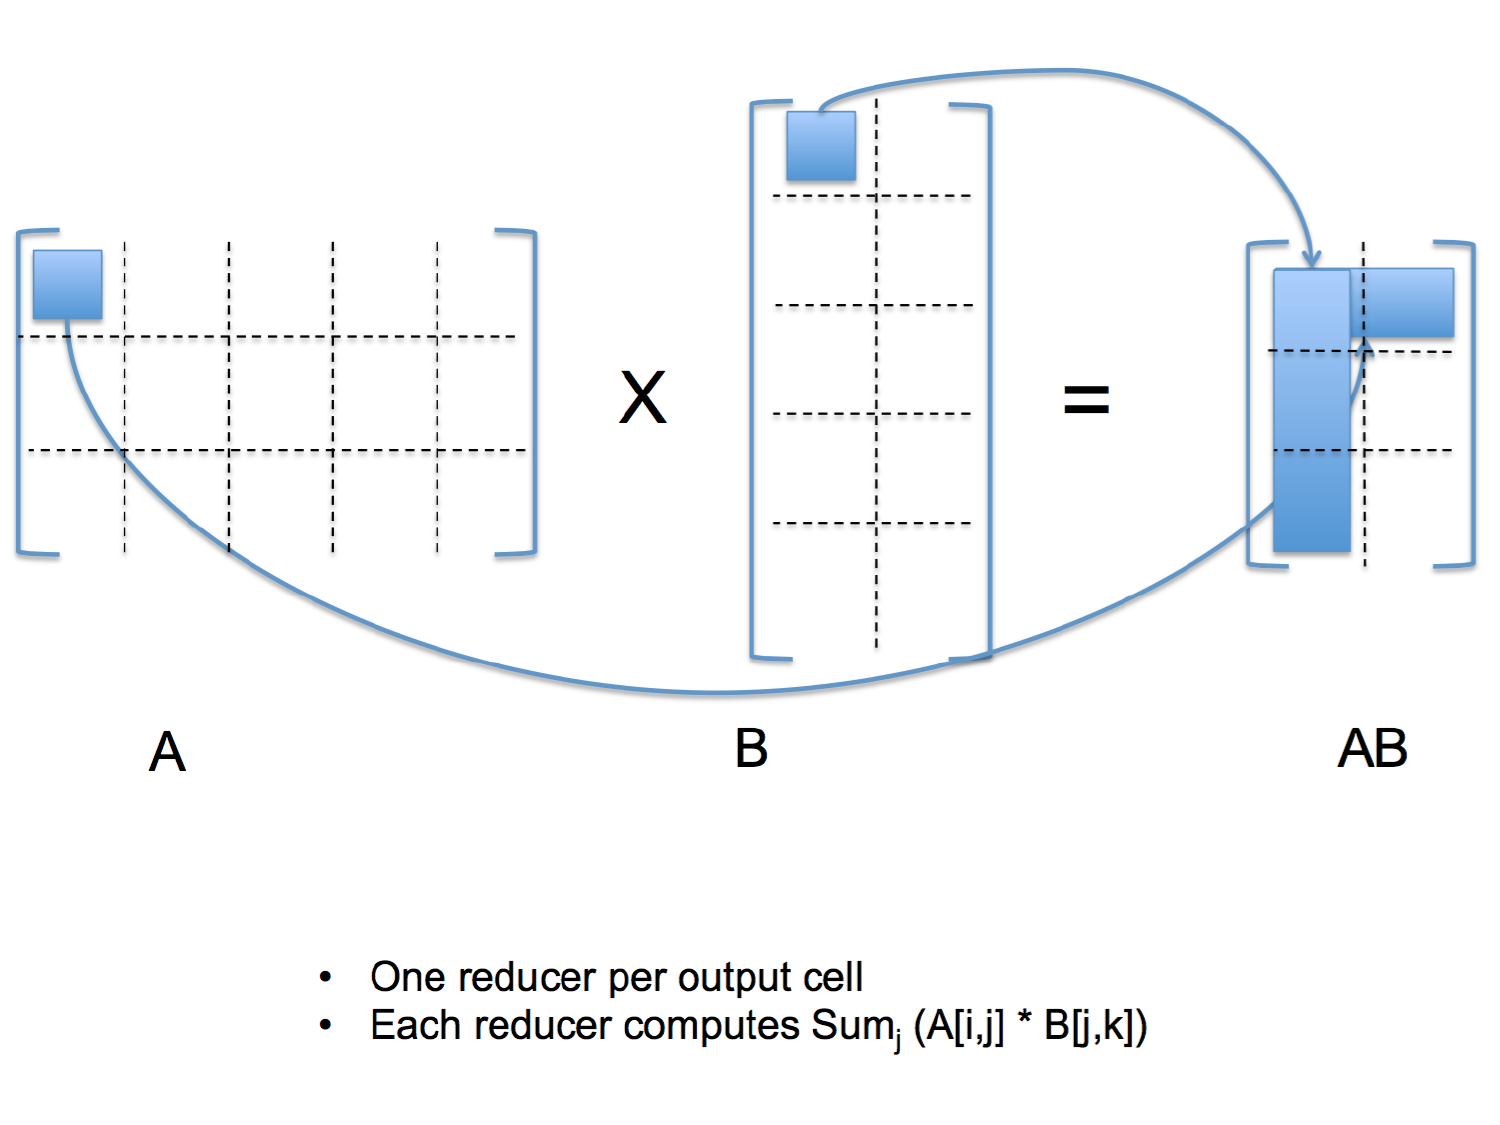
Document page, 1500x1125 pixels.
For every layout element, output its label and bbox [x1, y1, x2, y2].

picture [0, 58, 1500, 1065]
